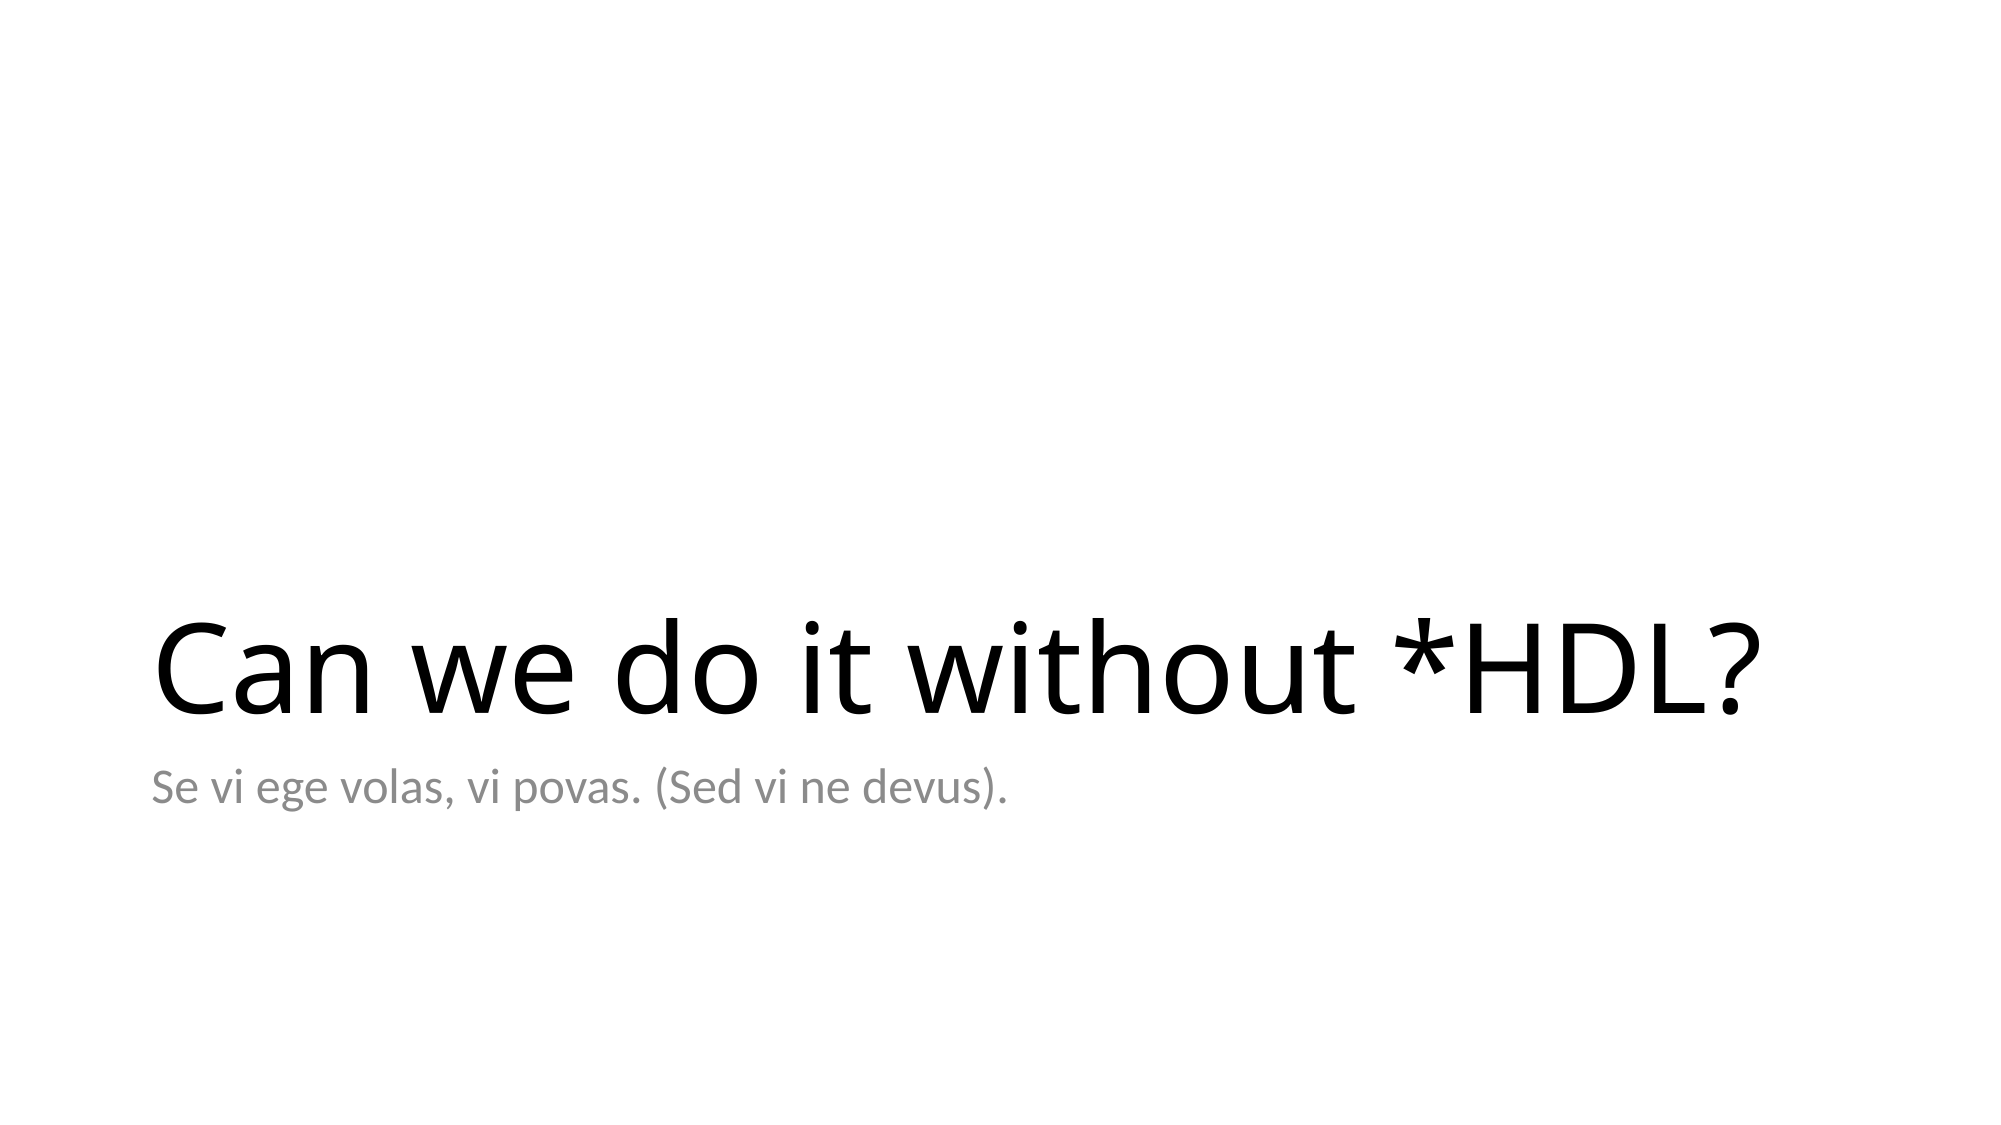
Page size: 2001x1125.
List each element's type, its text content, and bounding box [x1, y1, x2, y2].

list Se vi ege volas, vi povas. (Sed vi ne devus). [136, 752, 1862, 999]
title Can we do it without *HDL? [136, 280, 1862, 749]
